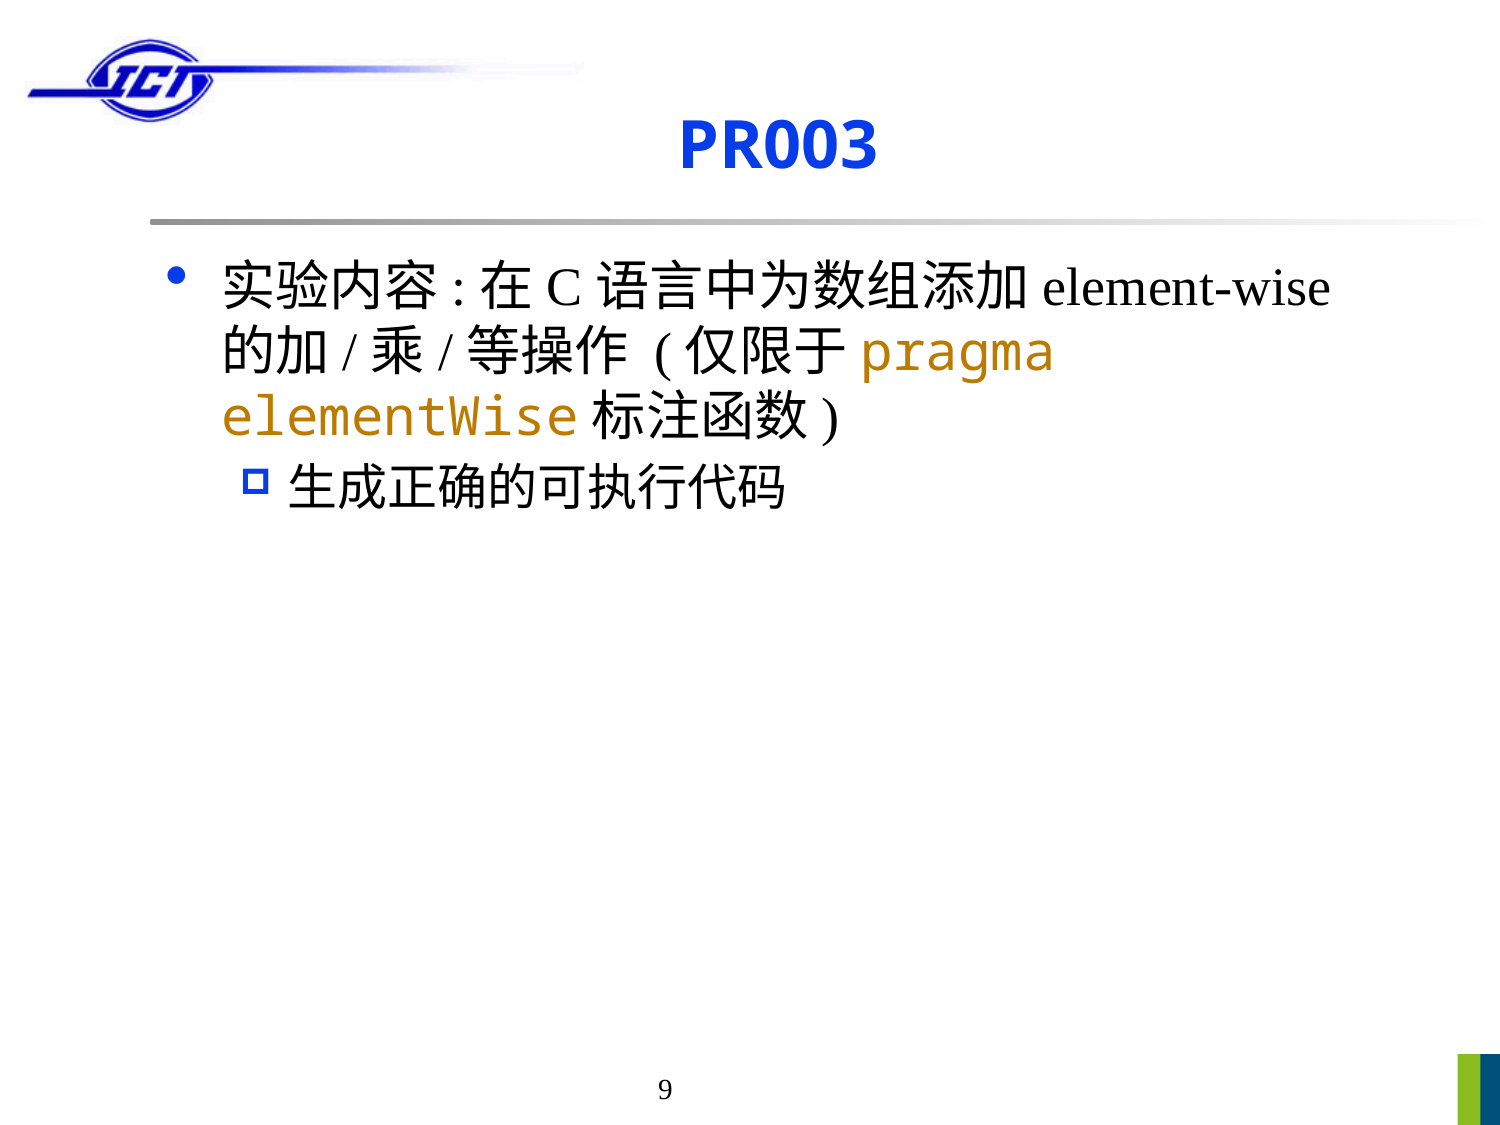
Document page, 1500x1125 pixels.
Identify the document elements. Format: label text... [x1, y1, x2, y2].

title PR003 [159, 66, 1397, 217]
list 实验内容:在C语言中为数组添加element-wise的加/乘/等操作 (仅限于pragma elementWise标注函数) 生成正确的可执行代码 [150, 243, 1388, 1013]
picture [24, 36, 600, 125]
